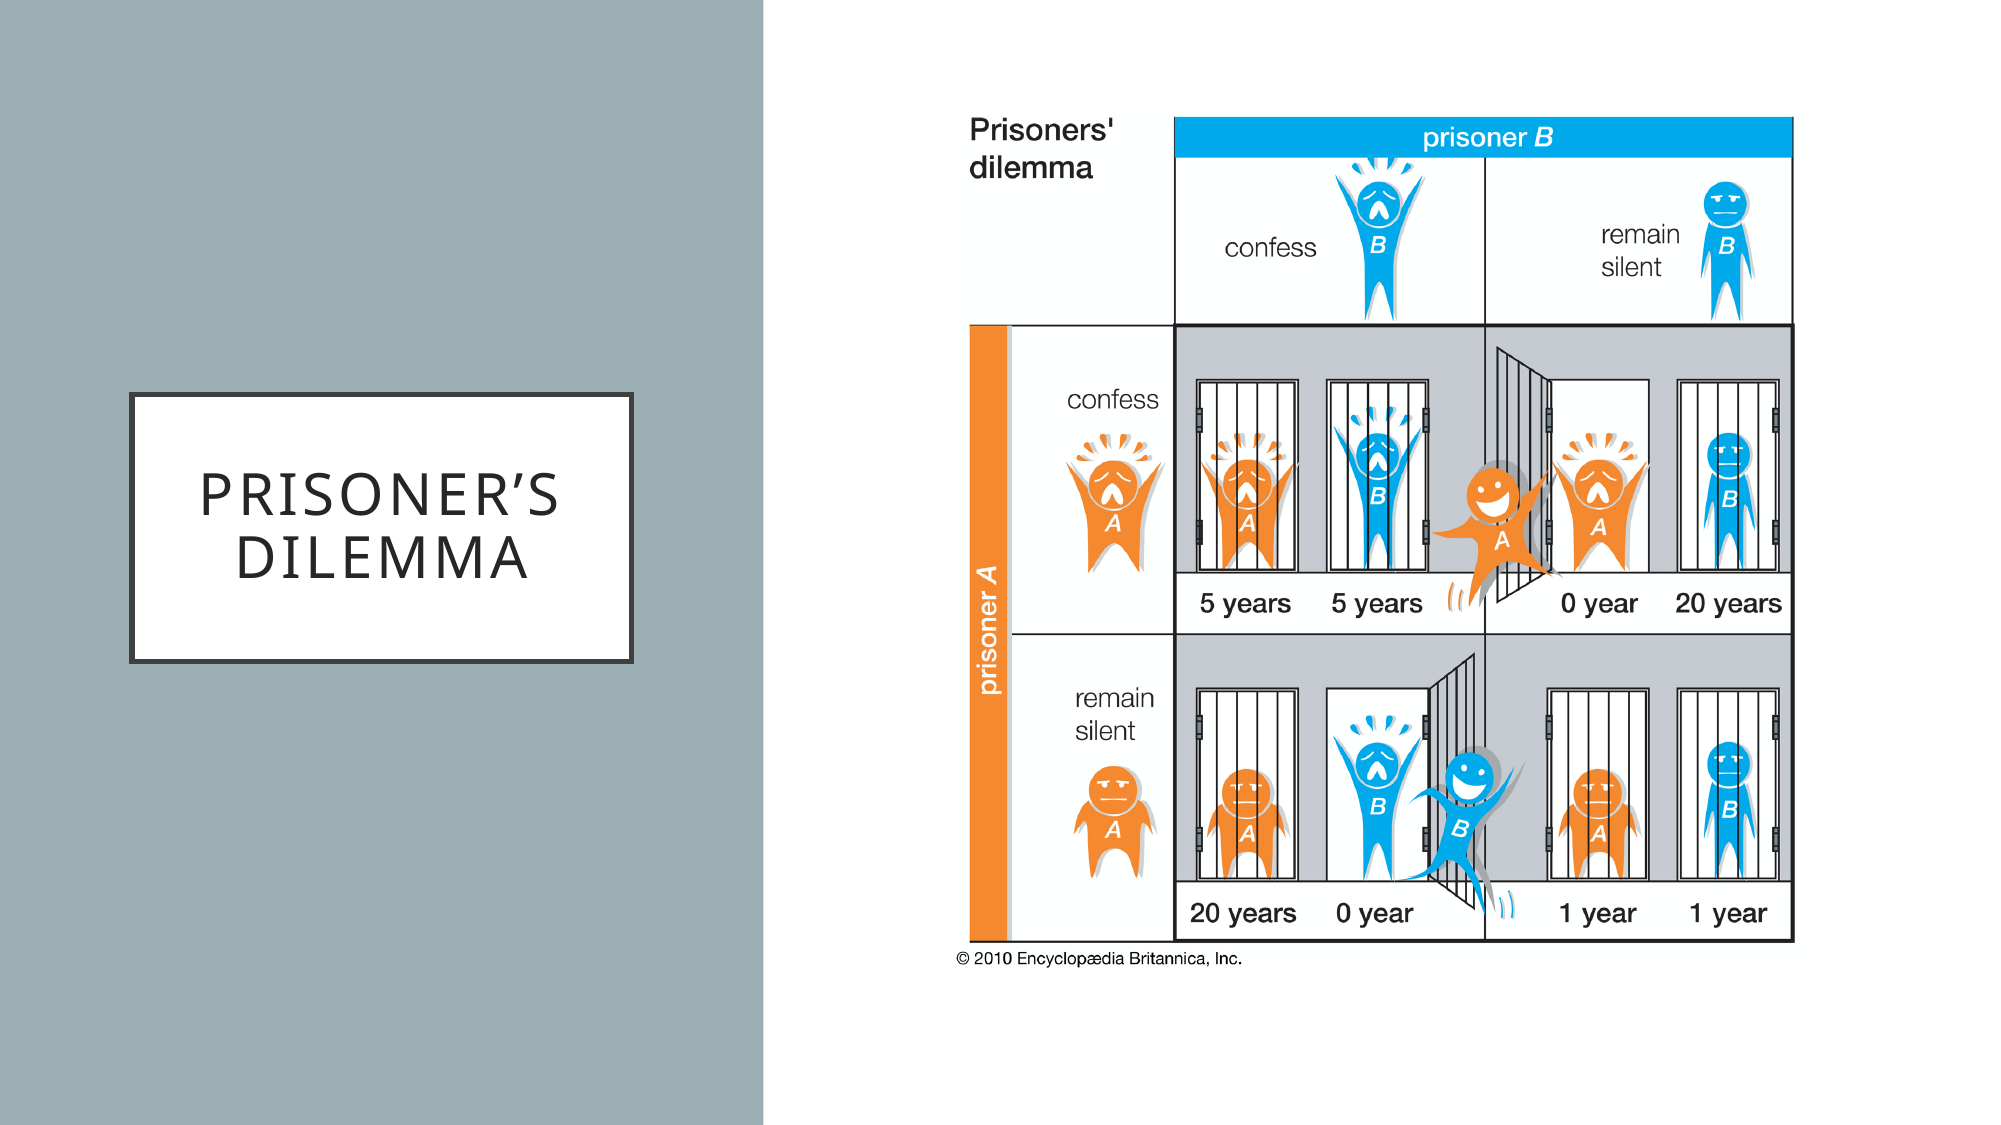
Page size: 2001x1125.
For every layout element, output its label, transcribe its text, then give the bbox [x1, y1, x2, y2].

picture [949, 104, 1814, 969]
title Prisoner’s dilemma [129, 392, 634, 664]
text_box [764, 0, 2000, 1125]
text_box [0, 0, 764, 1125]
